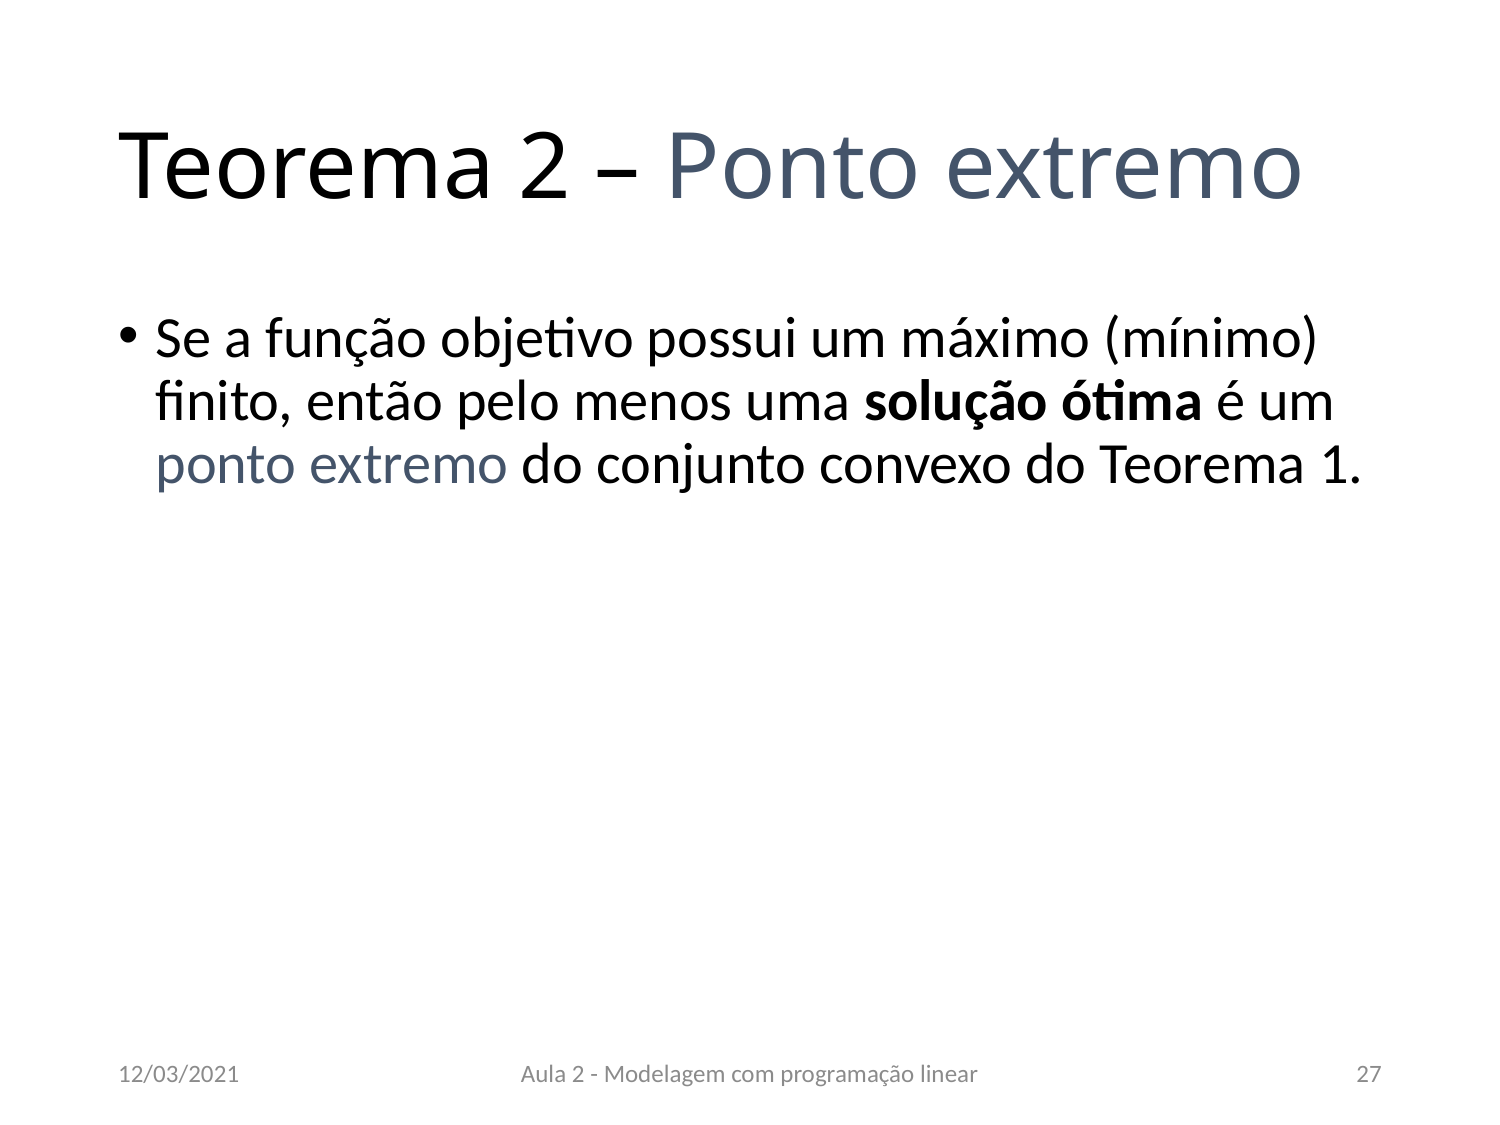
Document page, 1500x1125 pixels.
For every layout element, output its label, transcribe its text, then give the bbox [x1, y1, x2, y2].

footer Aula 2 - Modelagem com programação linear [496, 1042, 1004, 1103]
title Teorema 2 – Ponto extremo [103, 59, 1397, 278]
slide_number 27 [1059, 1042, 1397, 1103]
list Se a função objetivo possui um máximo (mínimo) finito, então pelo menos uma solução ótima é um ponto extremo do conjunto convexo do Teorema 1. [103, 299, 1397, 1014]
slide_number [103, 1042, 441, 1103]
